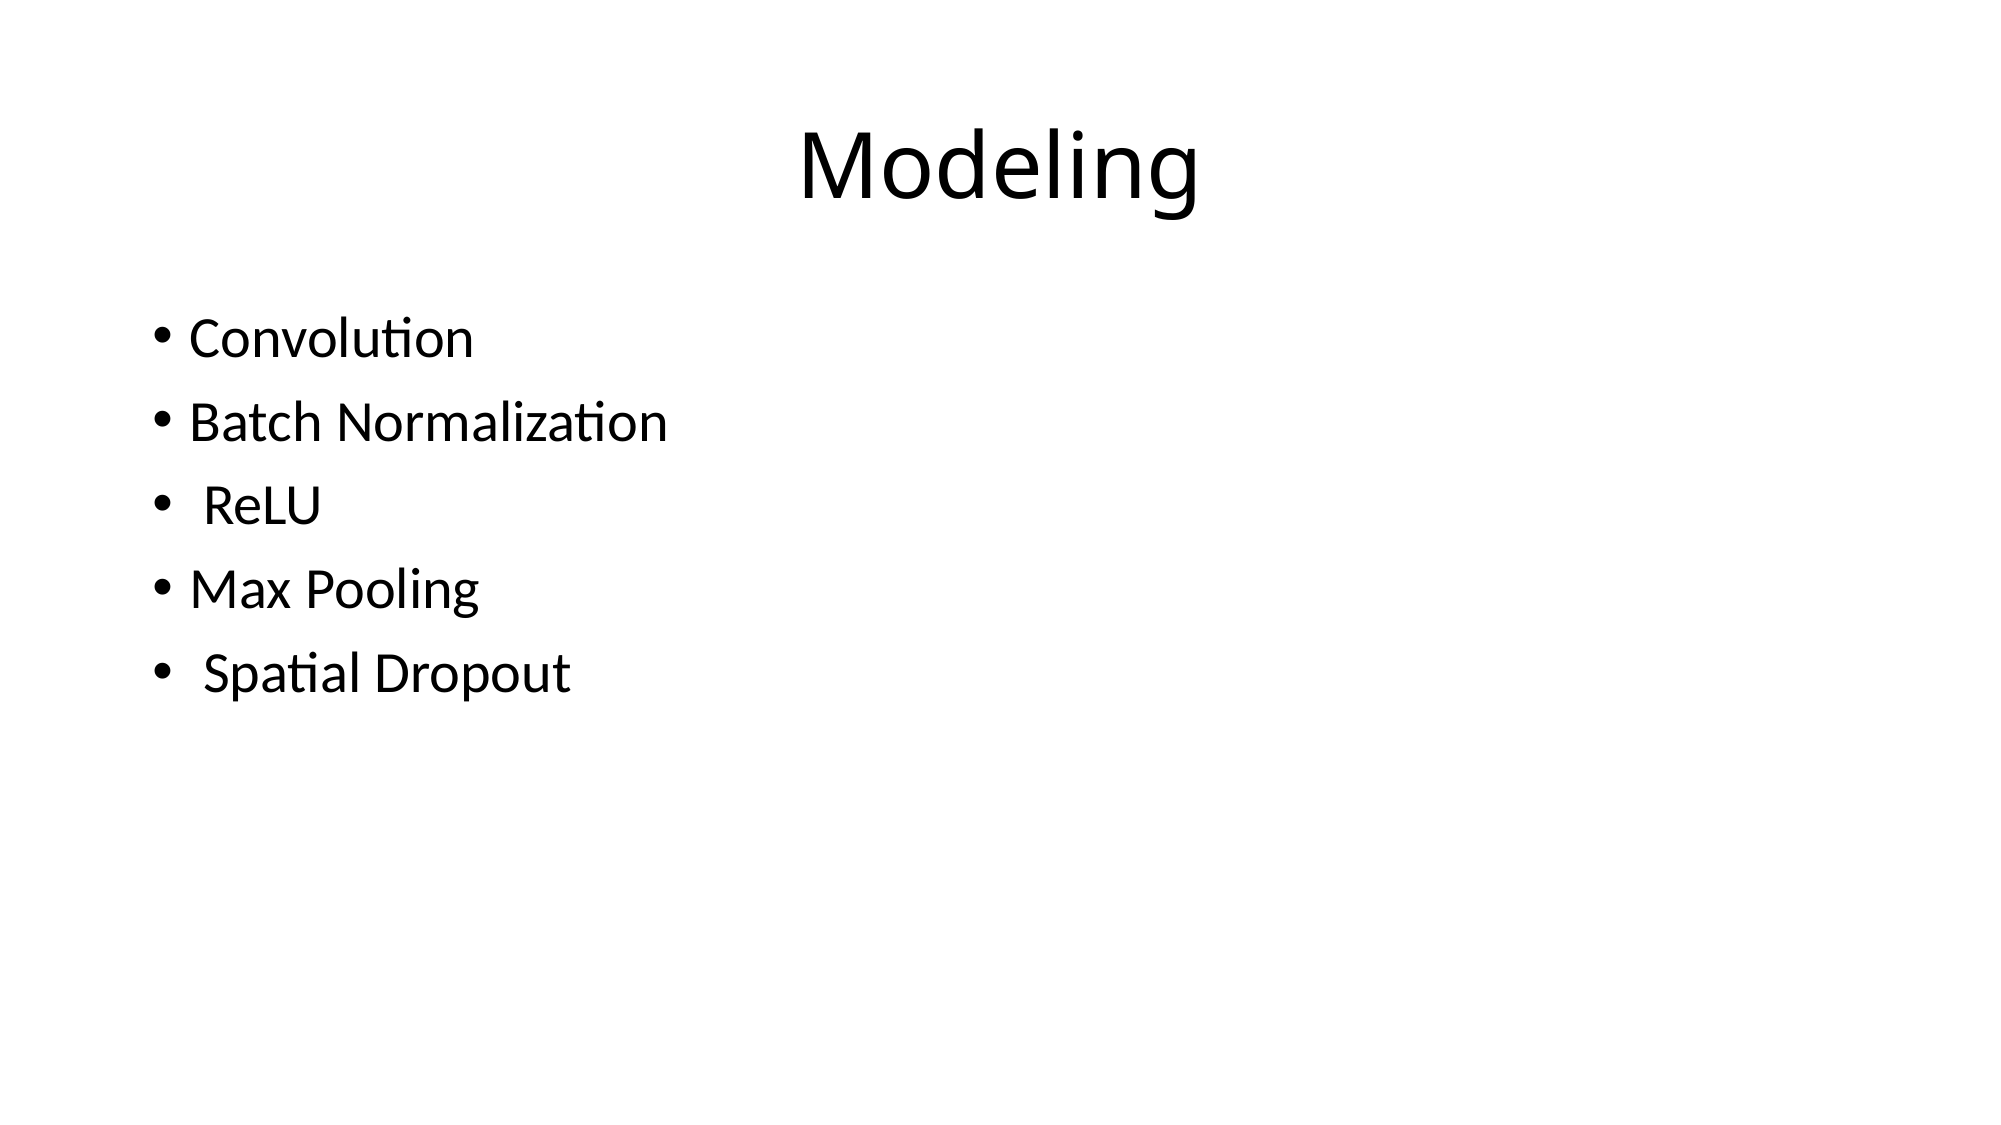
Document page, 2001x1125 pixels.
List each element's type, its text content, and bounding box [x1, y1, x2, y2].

list Convolution Batch Normalization ReLU Max Pooling Spatial Dropout [137, 299, 1863, 1014]
title Modeling [137, 59, 1863, 278]
